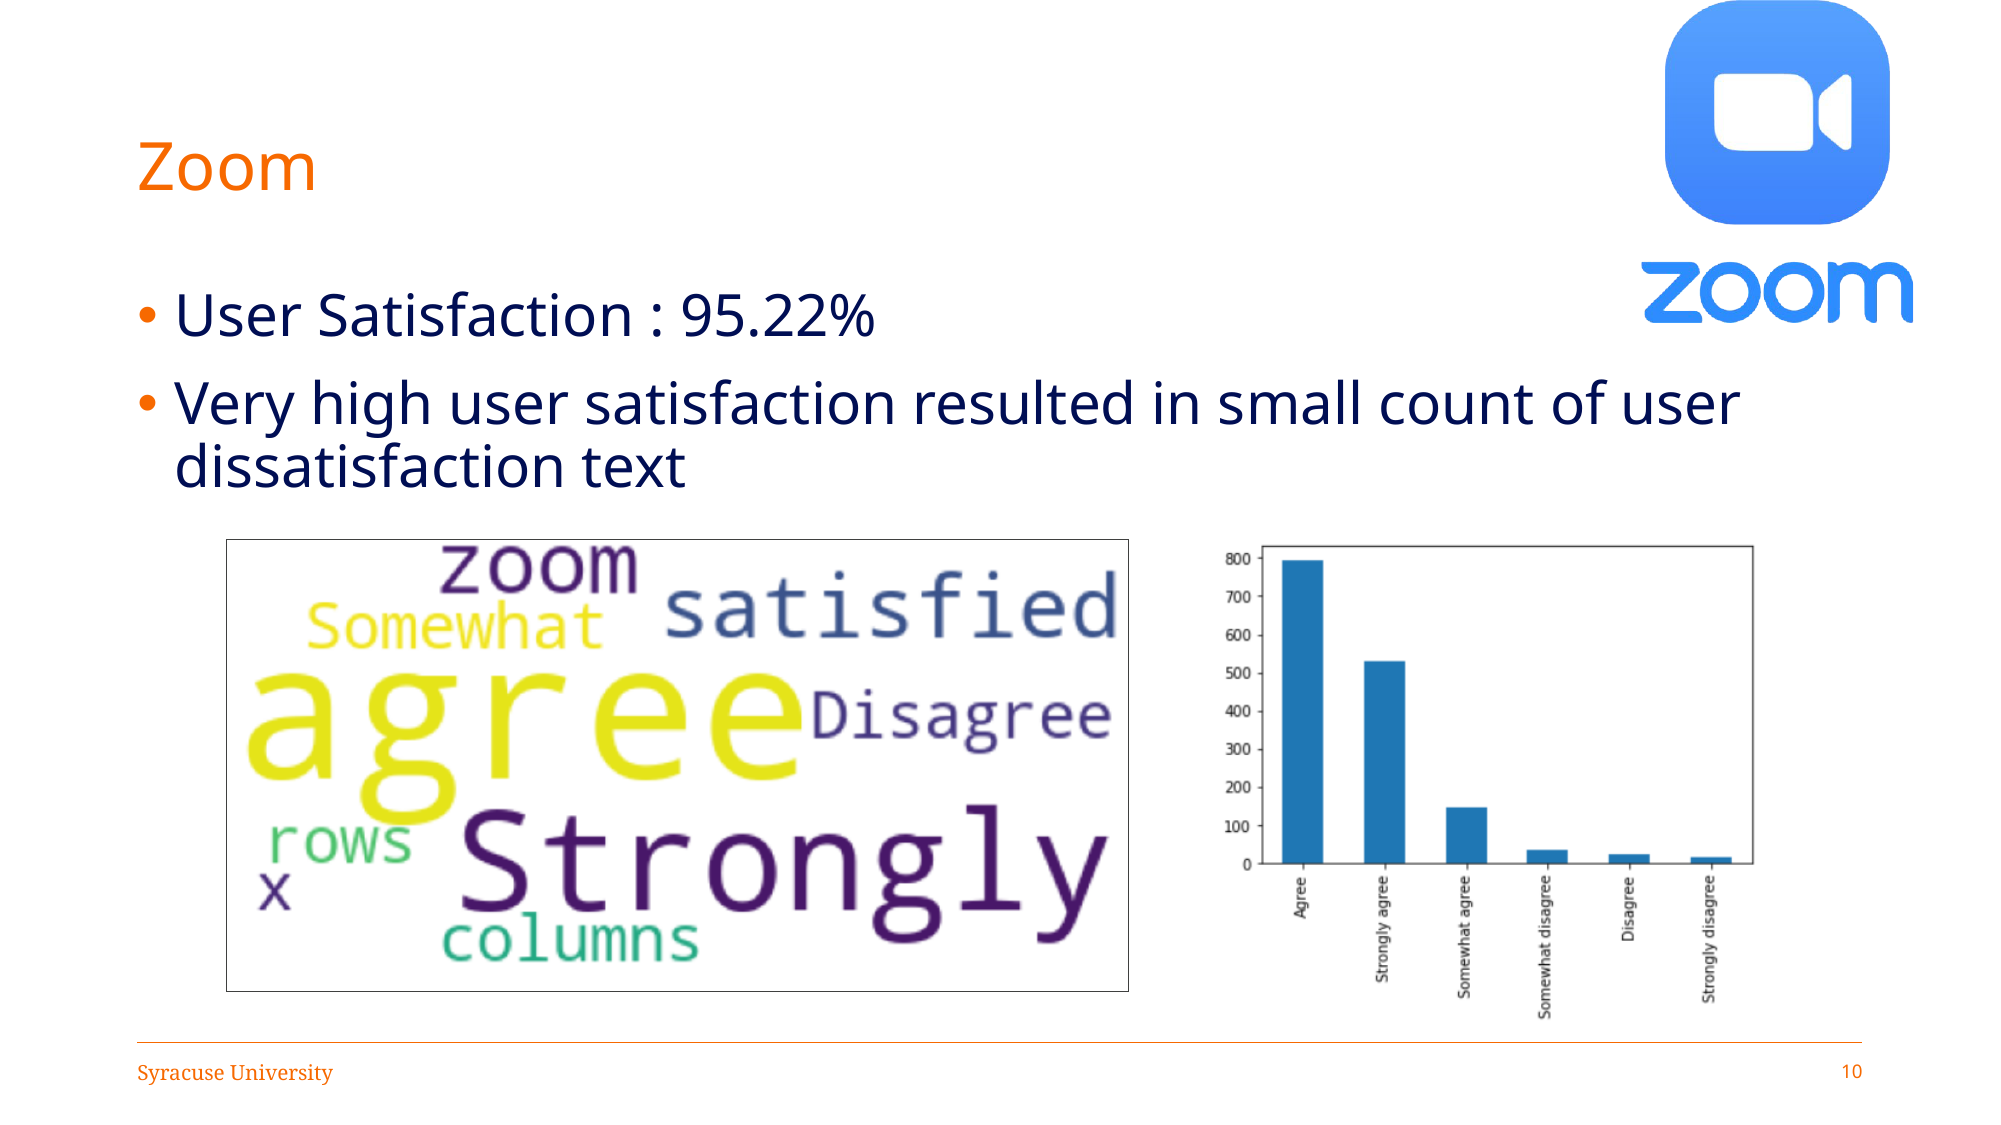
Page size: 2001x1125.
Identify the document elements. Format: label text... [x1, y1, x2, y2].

picture [1552, 0, 2000, 375]
picture [226, 539, 1129, 992]
title Zoom [137, 59, 988, 278]
list User Satisfaction : 95.22% Very high user satisfaction resulted in small count of user dissatisfaction text [137, 278, 1913, 993]
picture [1217, 539, 1759, 1026]
